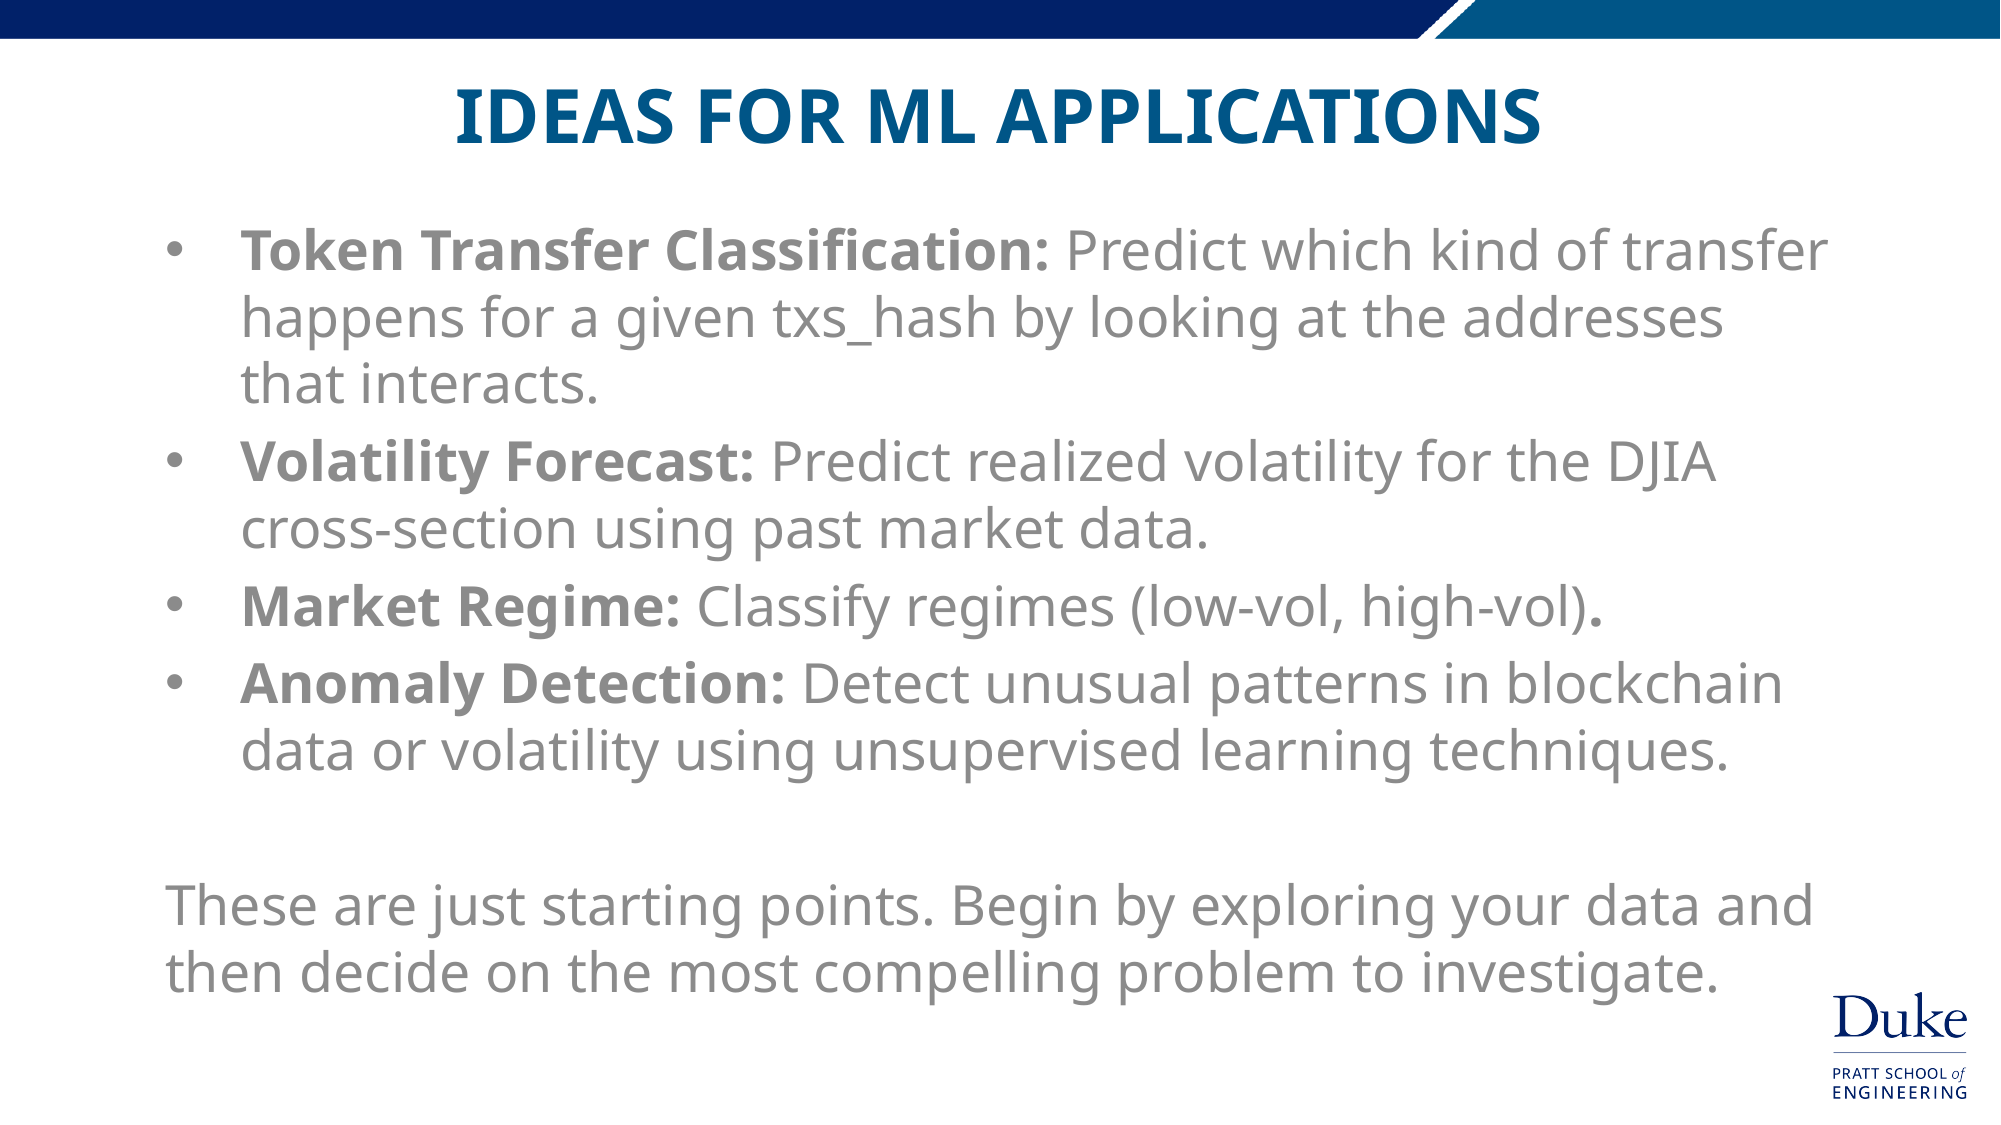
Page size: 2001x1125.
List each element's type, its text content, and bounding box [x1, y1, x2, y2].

picture [0, 0, 2000, 1125]
title IDEAS for ML applications [150, 61, 1850, 178]
list Token Transfer Classification: Predict which kind of transfer happens for a given txs_hash by looking at the addresses that interacts. Volatility Forecast: Predict realized volatility for the DJIA cross-section using past market data. Market Regime: Classify regimes (low-vol, high-vol). Anomaly Detection: Detect unusual patterns in blockchain data or volatility using unsupervised learning techniques. These are just starting points. Begin by exploring your data and then decide on the most compelling problem to investigate. [150, 579, 1850, 1011]
